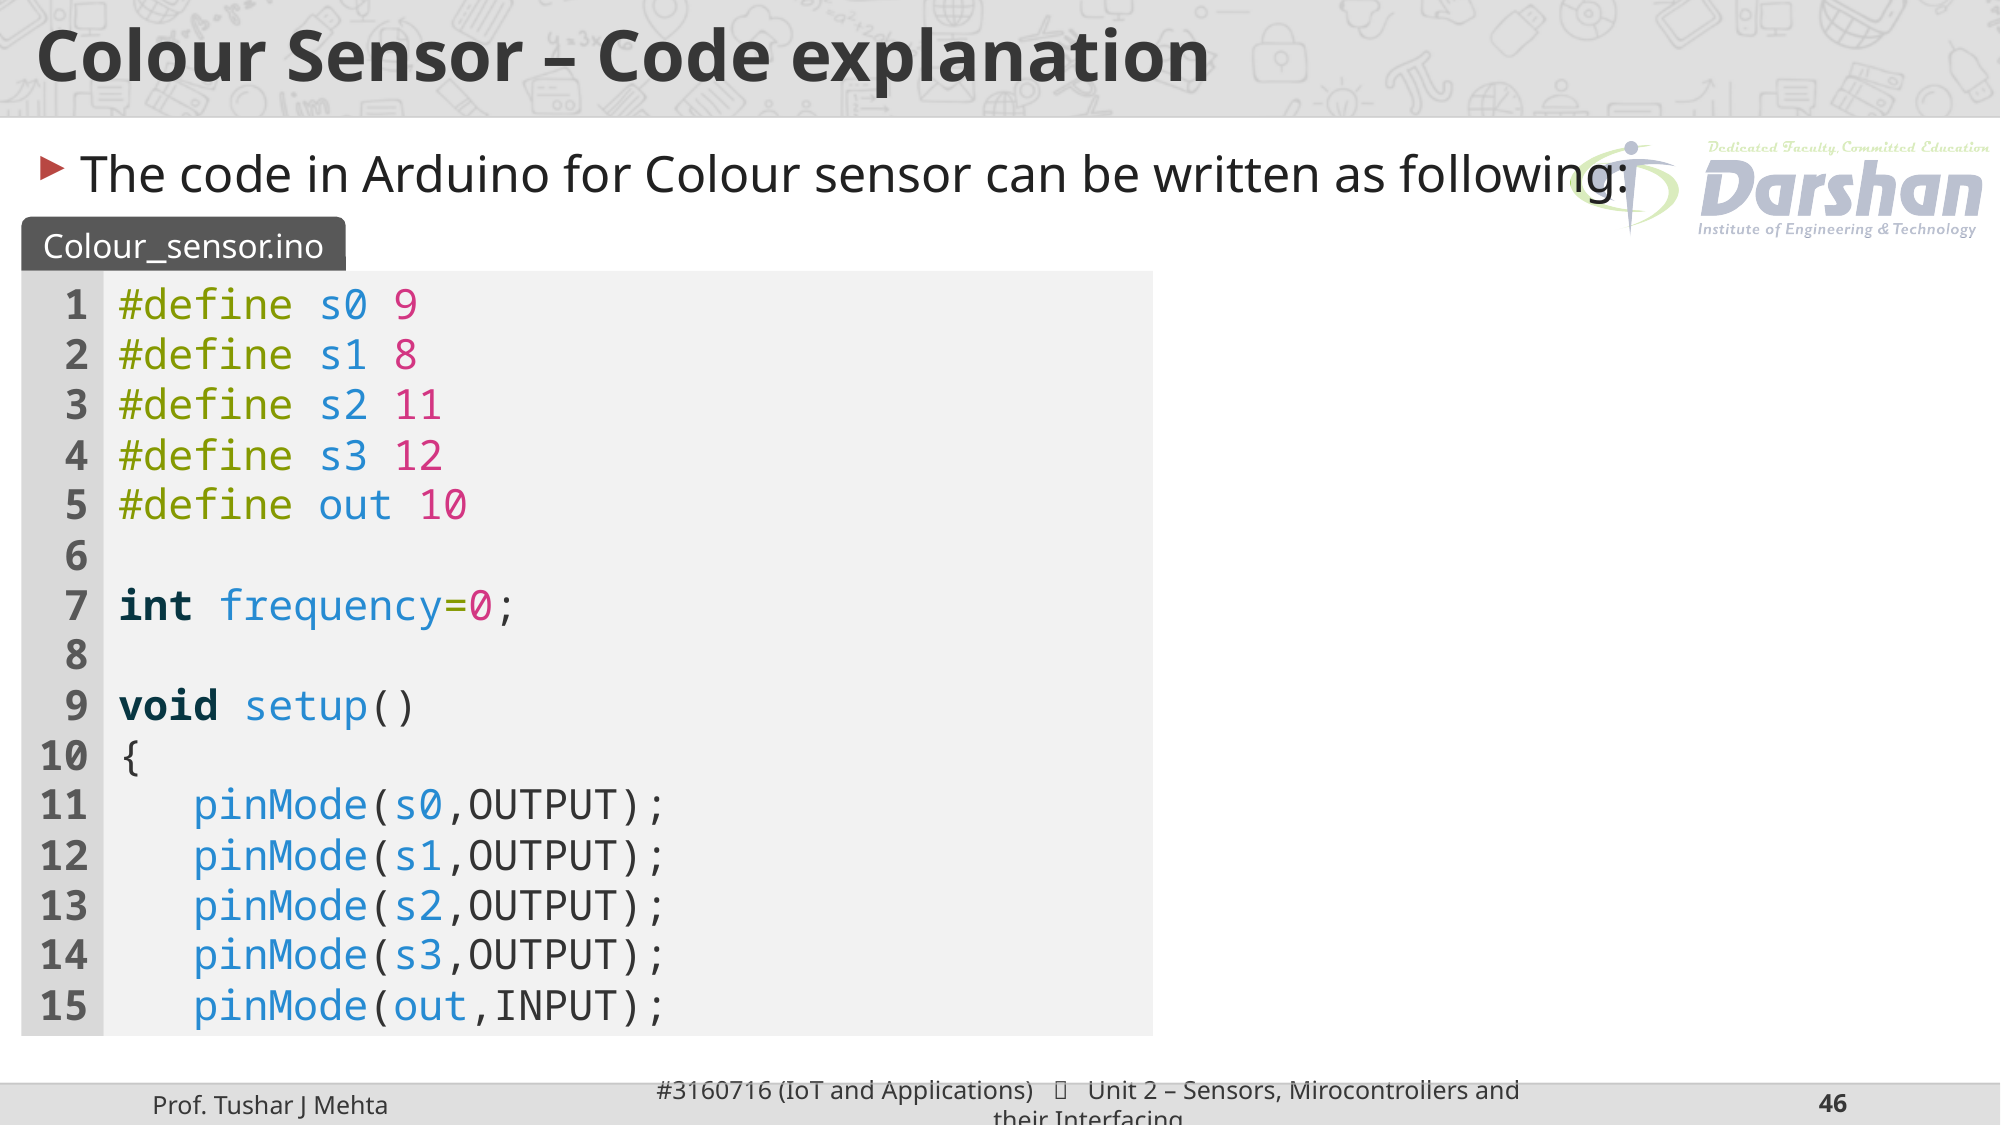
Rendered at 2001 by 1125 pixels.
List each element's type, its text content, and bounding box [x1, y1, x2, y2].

text_box 1 2 3 4 5 6 7 8 9 10 11 12 13 14 15 [21, 272, 104, 1036]
list The code in Arduino for Colour sensor can be written as following: [21, 141, 1979, 1059]
title ARM Register Organization - SFRs [1979, 141, 1990, 238]
text_box Colour_sensor.ino [20, 215, 347, 272]
text_box #define s0 9 #define s1 8 #define s2 11 #define s3 12 #define out 10 int frequency=0; void setup() { pinMode(s0,OUTPUT); pinMode(s1,OUTPUT); pinMode(s2,OUTPUT); pinMode(s3,OUTPUT); pinMode(out,INPUT); [104, 270, 1153, 1036]
title Colour Sensor – Code explanation [0, 0, 2000, 117]
